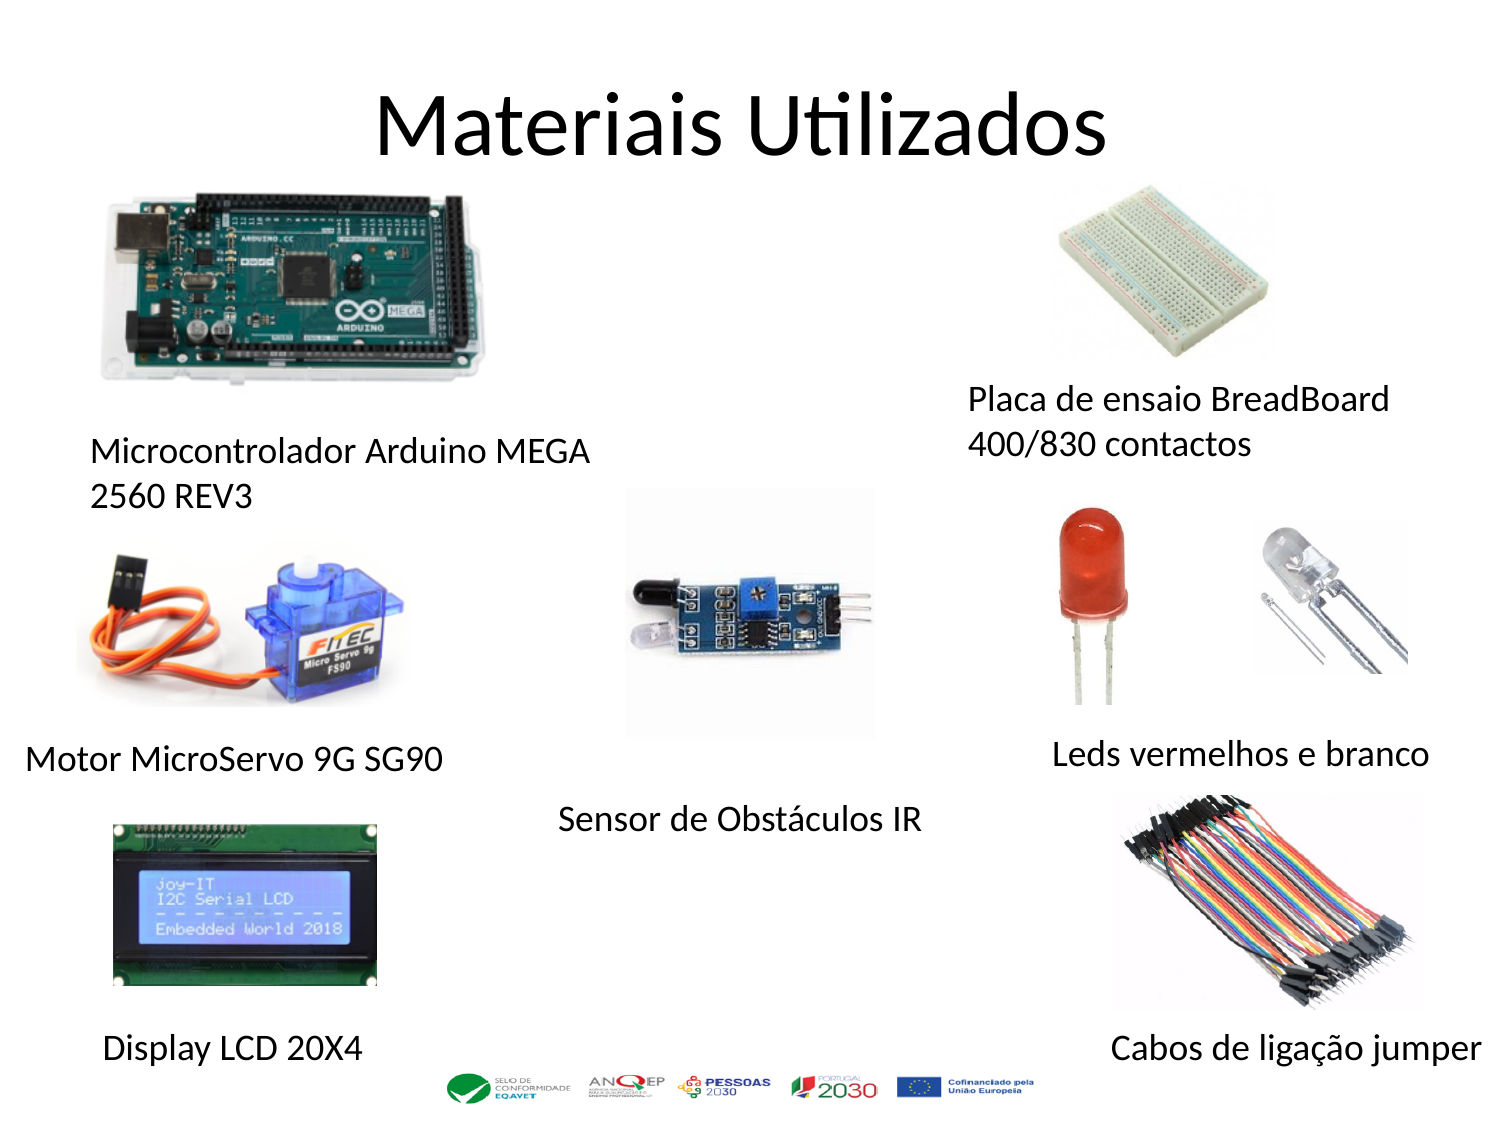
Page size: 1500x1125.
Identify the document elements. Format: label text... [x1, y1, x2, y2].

text_box Leds vermelhos e branco [1037, 721, 1500, 781]
text_box Sensor de Obstáculos IR [543, 786, 938, 847]
picture [1107, 786, 1463, 1013]
picture [442, 1068, 1038, 1106]
text_box Cabos de ligação jumper [1096, 1015, 1498, 1121]
title Materiais Utilizados [65, 25, 1416, 213]
text_box Motor MicroServo 9G SG90 [10, 726, 459, 787]
text_box Placa de ensaio BreadBoard 400/830 contactos [953, 366, 1462, 472]
picture [110, 821, 377, 986]
picture [1039, 168, 1306, 366]
text_box Display LCD 20X4 [87, 1015, 378, 1076]
picture [74, 519, 414, 708]
picture [1039, 486, 1159, 705]
picture [84, 168, 524, 420]
picture [624, 488, 876, 740]
text_box Microcontrolador Arduino MEGA 2560 REV3 [74, 418, 625, 524]
picture [1252, 519, 1408, 675]
